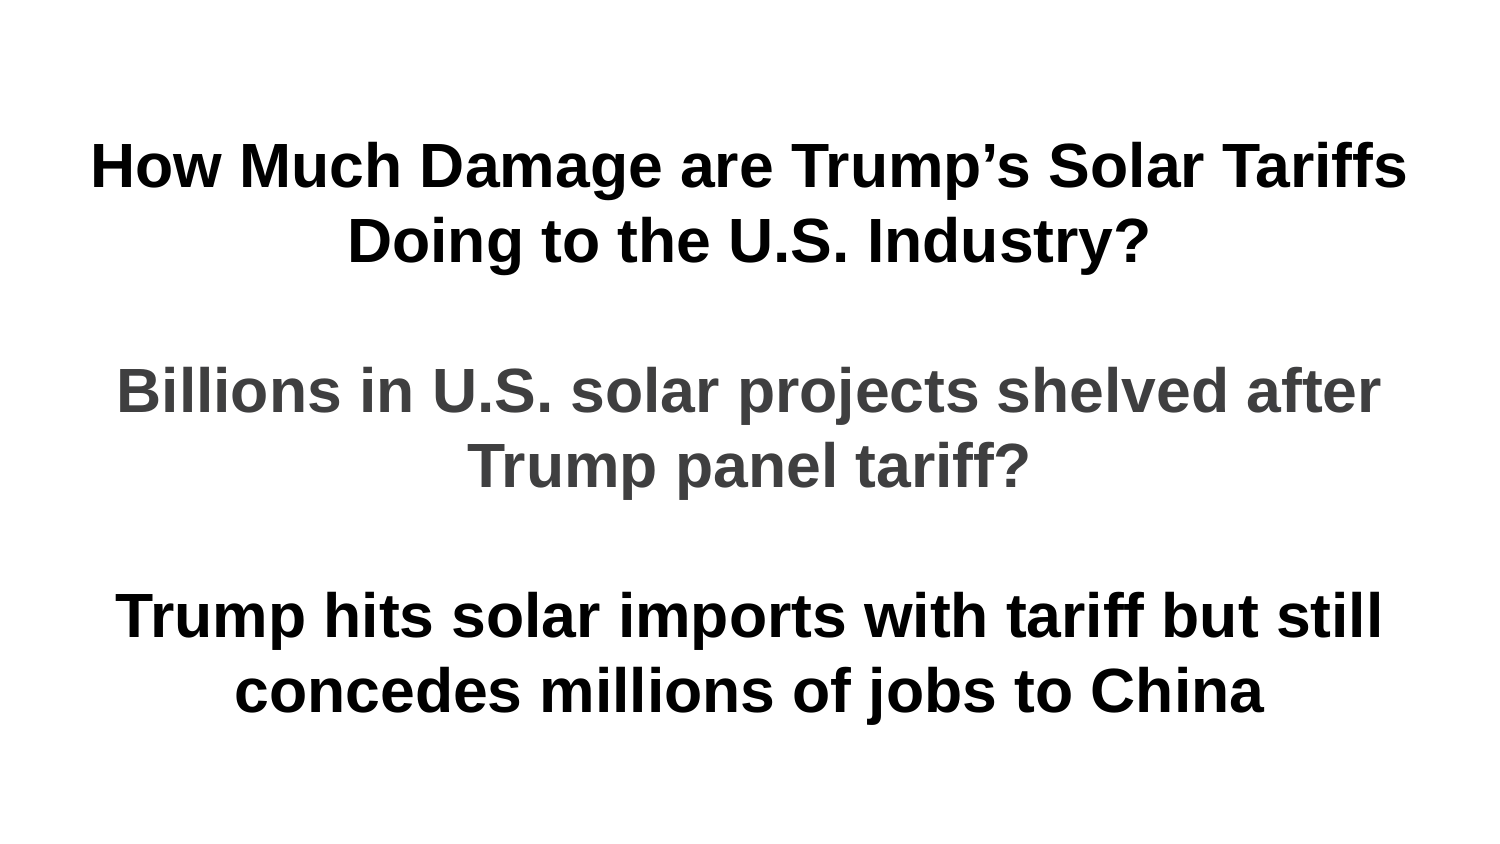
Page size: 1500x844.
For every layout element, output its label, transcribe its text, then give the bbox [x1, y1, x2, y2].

title How Much Damage are Trump’s Solar Tariffs Doing to the U.S. Industry? Billions in U.S. solar projects shelved after Trump panel tariff? Trump hits solar imports with tariff but still concedes millions of jobs to China [51, 26, 1449, 824]
